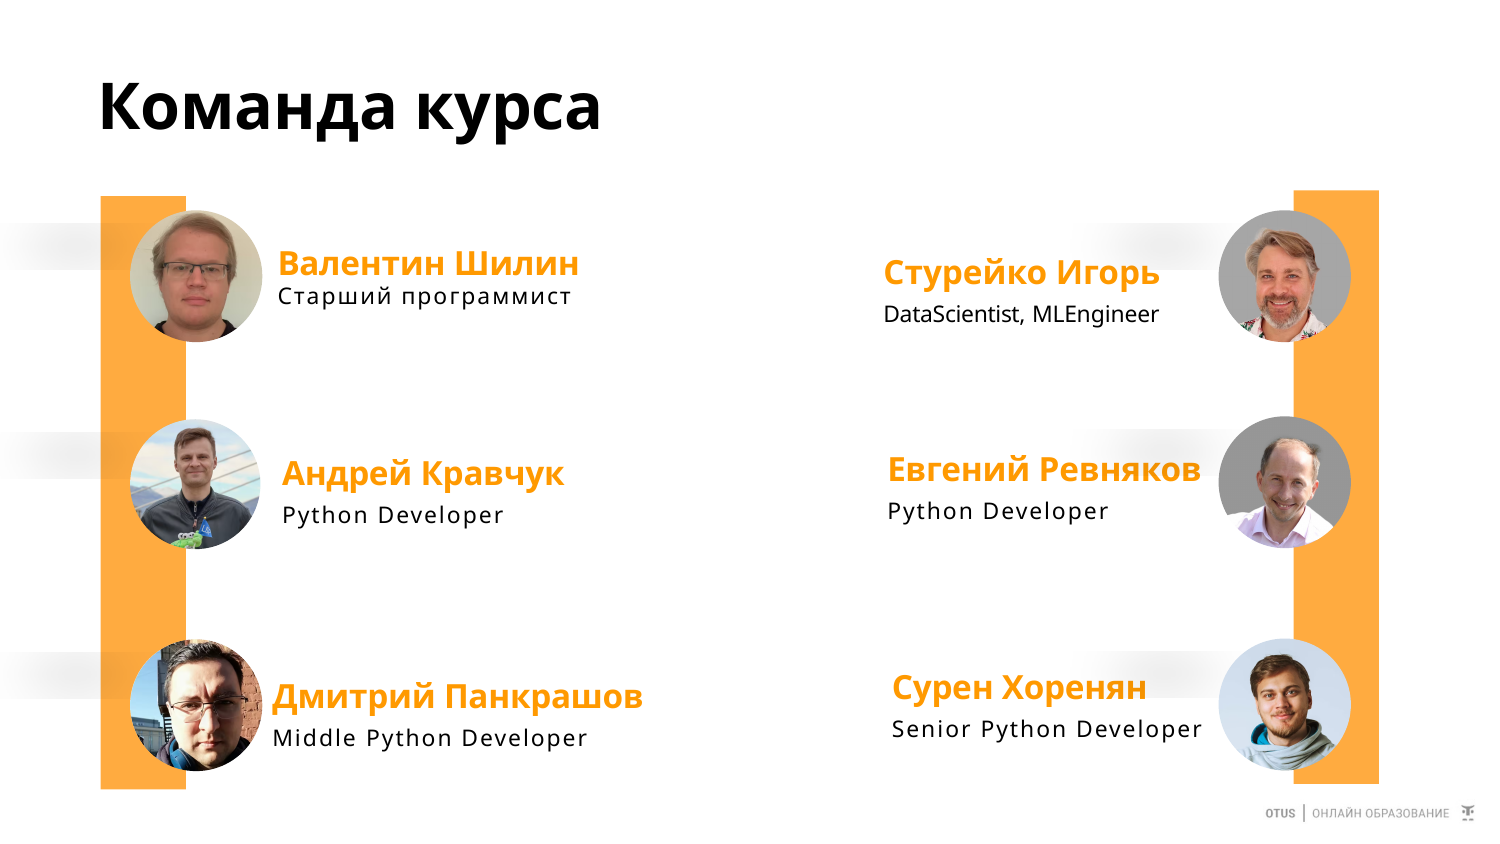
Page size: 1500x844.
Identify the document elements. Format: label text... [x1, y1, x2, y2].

text_box Стурейко Игорь DataScientist, MLEngineer [881, 236, 1165, 327]
text_box Сурен Хоренян Senior Python Developer [875, 659, 1213, 750]
picture [1218, 416, 1352, 549]
text_box Андрей Кравчук Python Developer [266, 444, 580, 536]
picture [129, 418, 261, 550]
text_box [100, 475, 186, 654]
picture [1218, 210, 1352, 343]
text_box [1293, 190, 1379, 784]
text_box [100, 267, 186, 434]
text_box Валентин Шилин Старший программист [267, 234, 596, 317]
title Команда курса [95, 62, 817, 206]
text_box Евгений Ревняков Python Developer [870, 441, 1213, 532]
picture [129, 210, 263, 343]
picture [1218, 638, 1352, 771]
picture [129, 639, 263, 772]
text_box [100, 196, 186, 225]
text_box [100, 695, 186, 790]
picture [1263, 799, 1476, 824]
text_box Дмитрий Панкрашов Middle Python Developer [267, 667, 660, 759]
